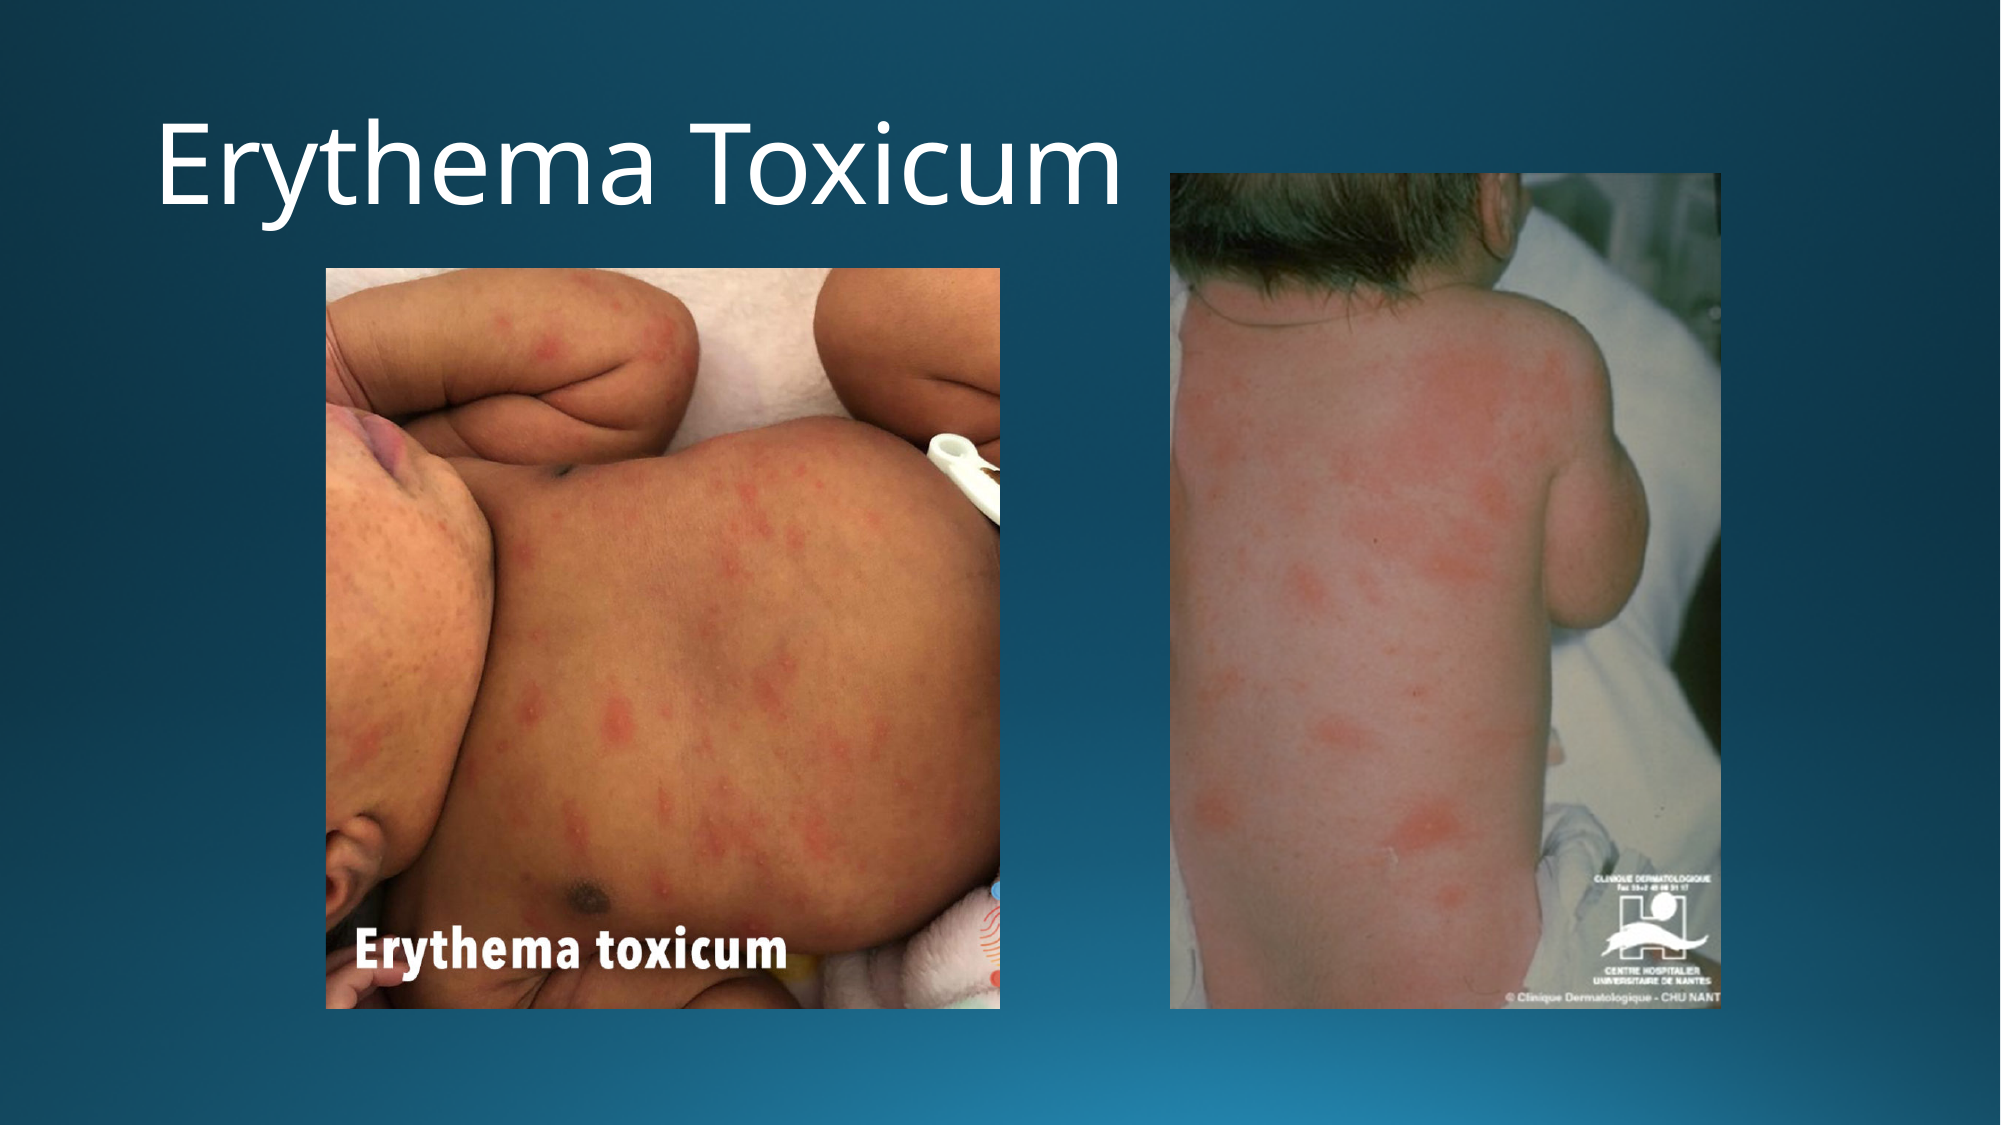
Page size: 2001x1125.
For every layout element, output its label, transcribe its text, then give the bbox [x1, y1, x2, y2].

picture [0, 0, 2001, 1125]
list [325, 268, 1000, 1009]
title Erythema Toxicum [137, 59, 1863, 278]
